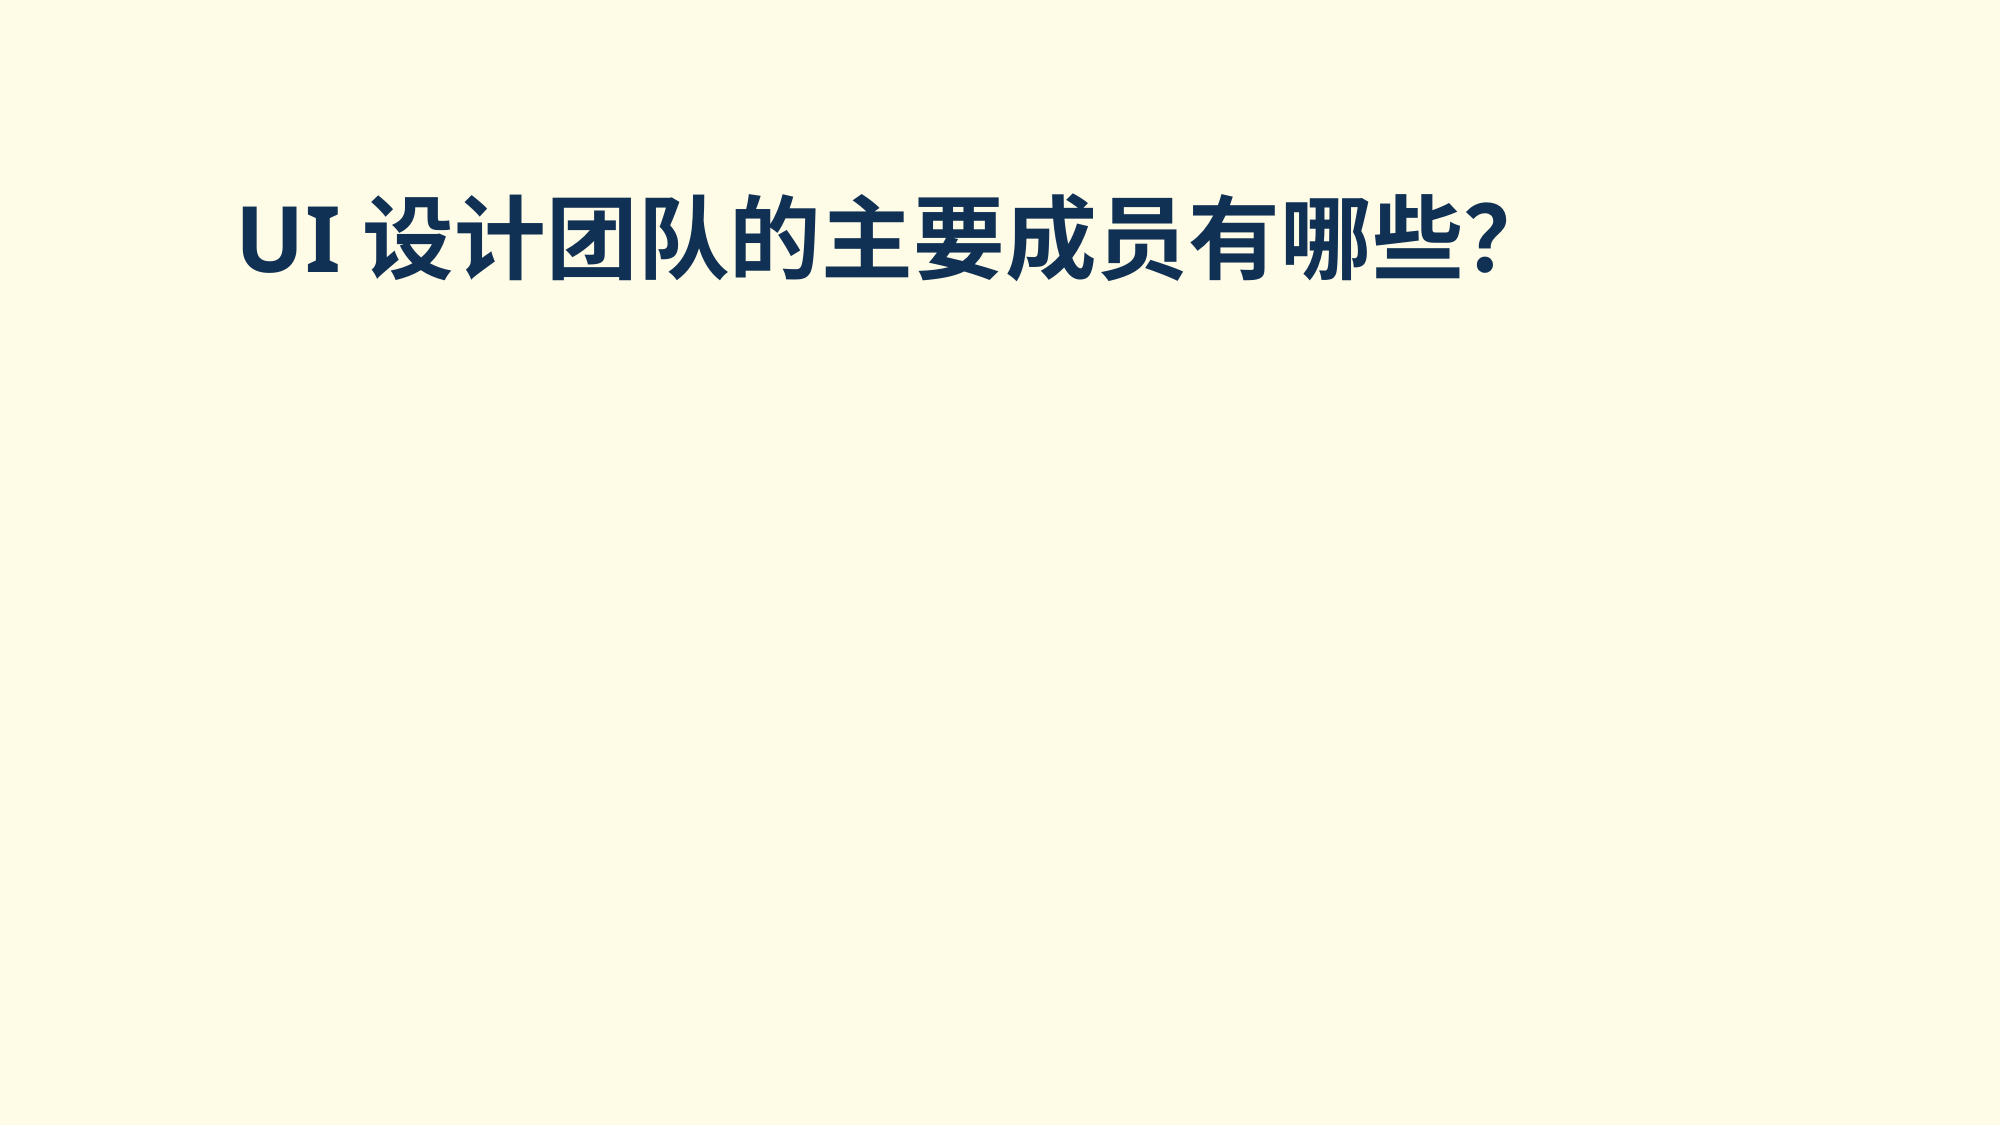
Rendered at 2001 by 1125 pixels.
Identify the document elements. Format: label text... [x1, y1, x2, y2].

text_box UI设计团队的主要成员有哪些？ [221, 173, 1714, 298]
